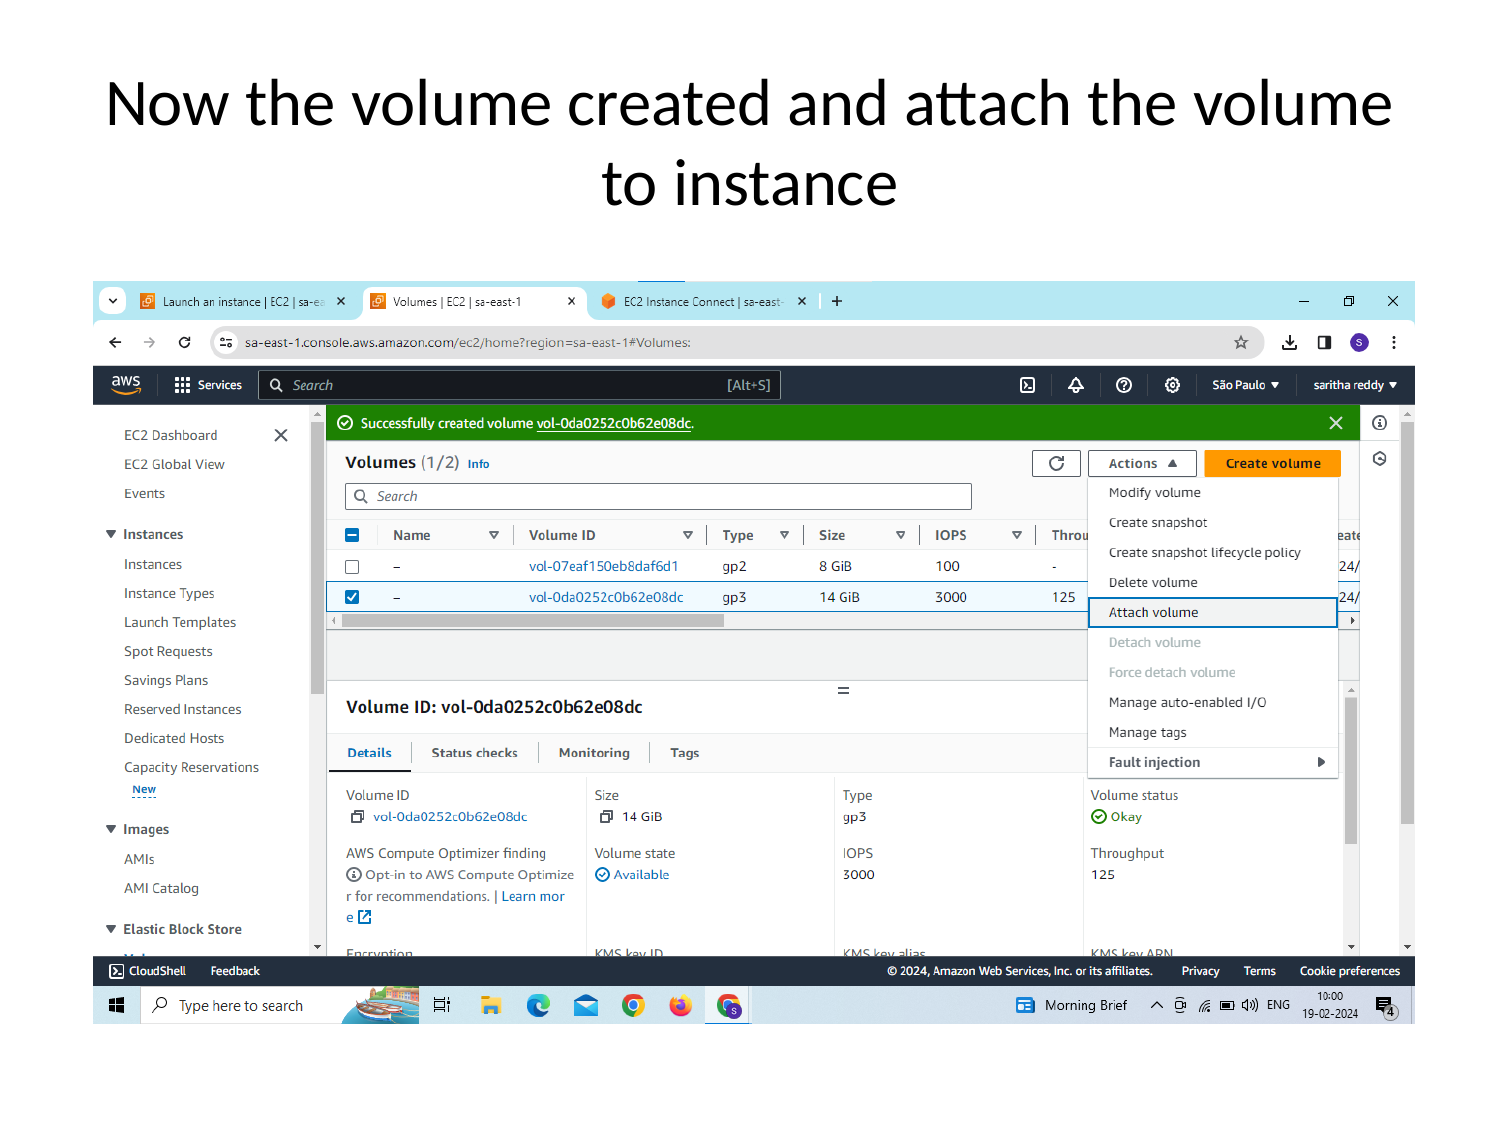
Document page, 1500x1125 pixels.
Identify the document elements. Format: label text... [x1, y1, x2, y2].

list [93, 280, 1415, 1024]
title Now the volume created and attach the volume to instance [75, 45, 1425, 233]
